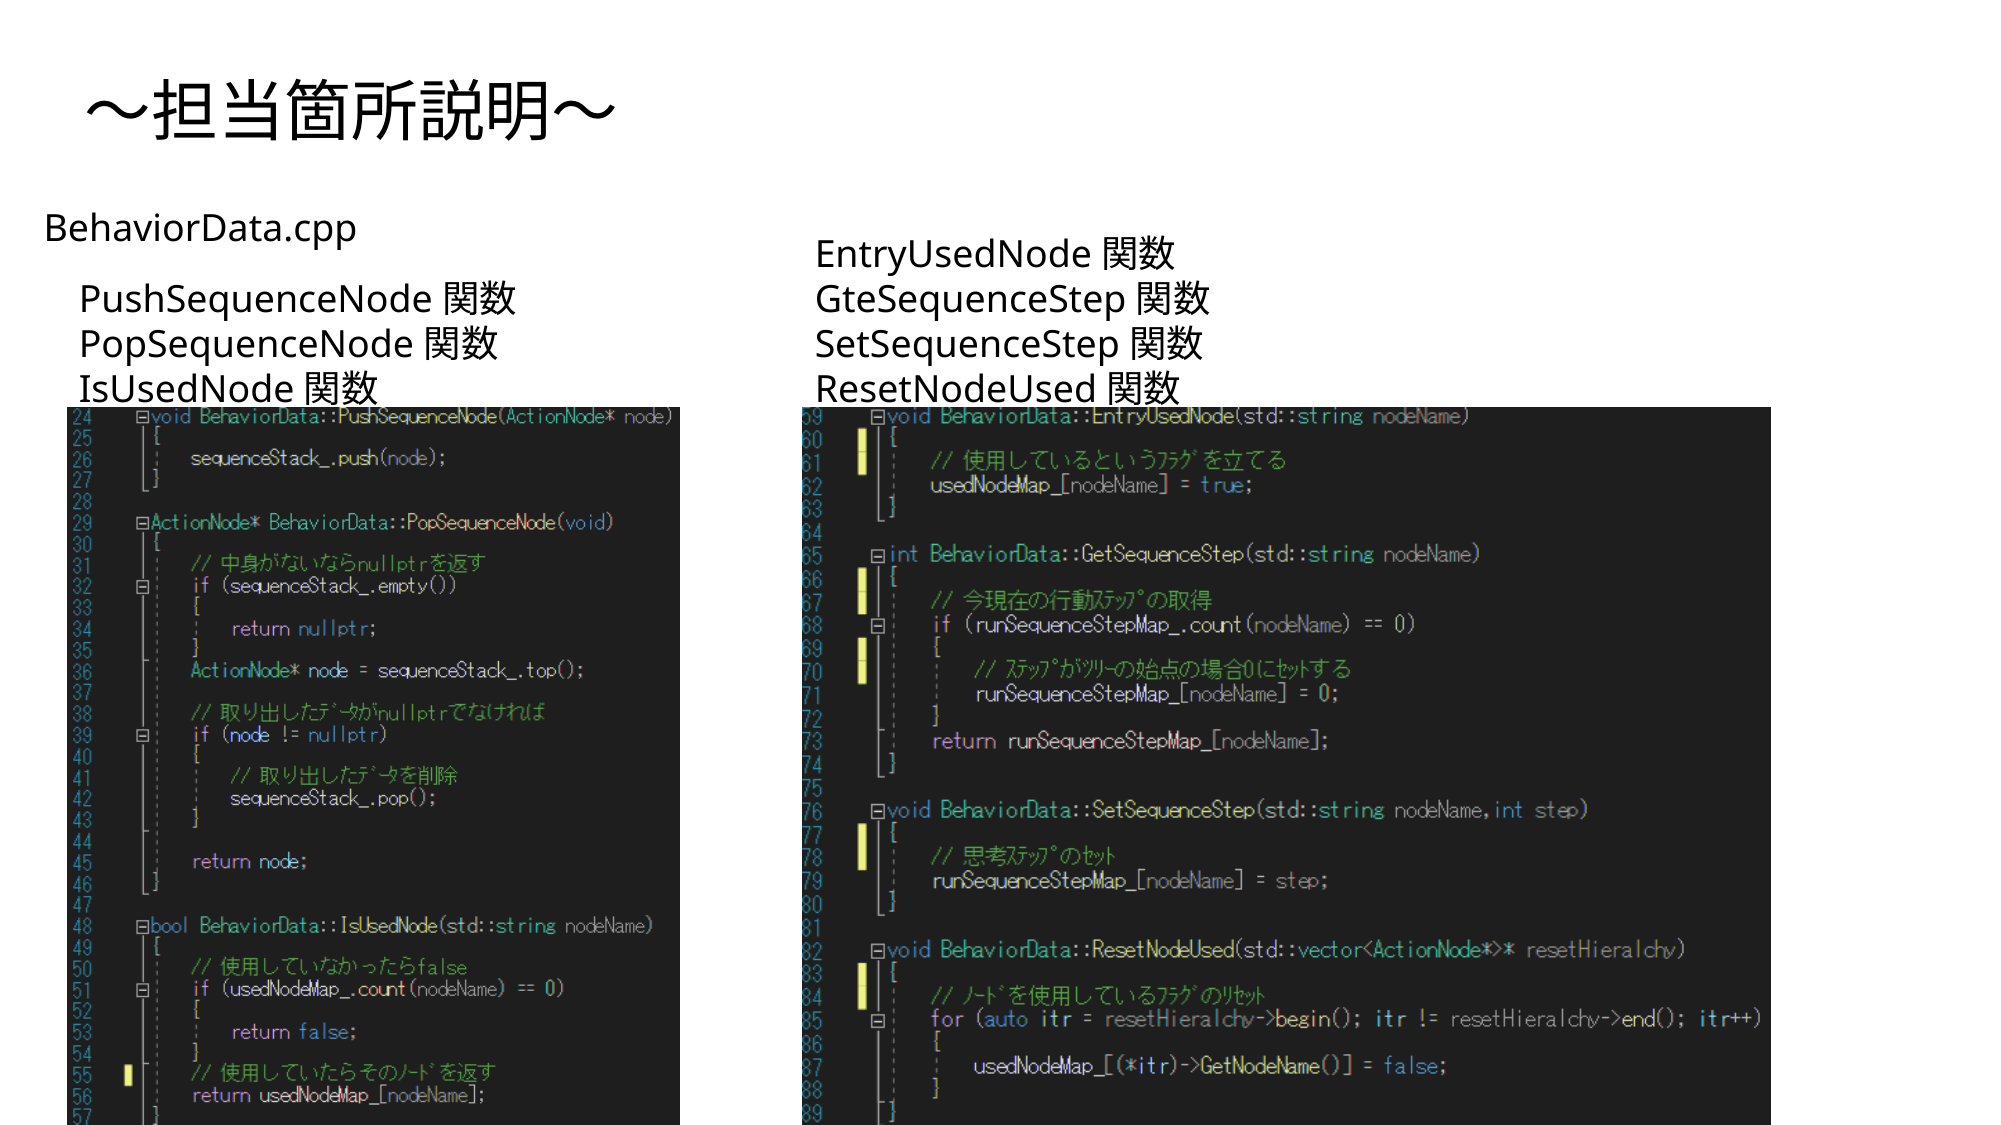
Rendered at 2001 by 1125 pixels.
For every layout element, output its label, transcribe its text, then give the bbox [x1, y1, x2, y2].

picture [802, 407, 1771, 1125]
text_box ～担当箇所説明～ [69, 61, 634, 156]
text_box PushSequenceNode関数 PopSequenceNode関数 IsUsedNode関数 [64, 267, 541, 418]
picture [67, 407, 680, 1125]
text_box EntryUsedNode関数 GteSequenceStep関数 SetSequenceStep関数 ResetNodeUsed関数 [800, 222, 1226, 418]
text_box BehaviorData.cpp [28, 196, 373, 257]
